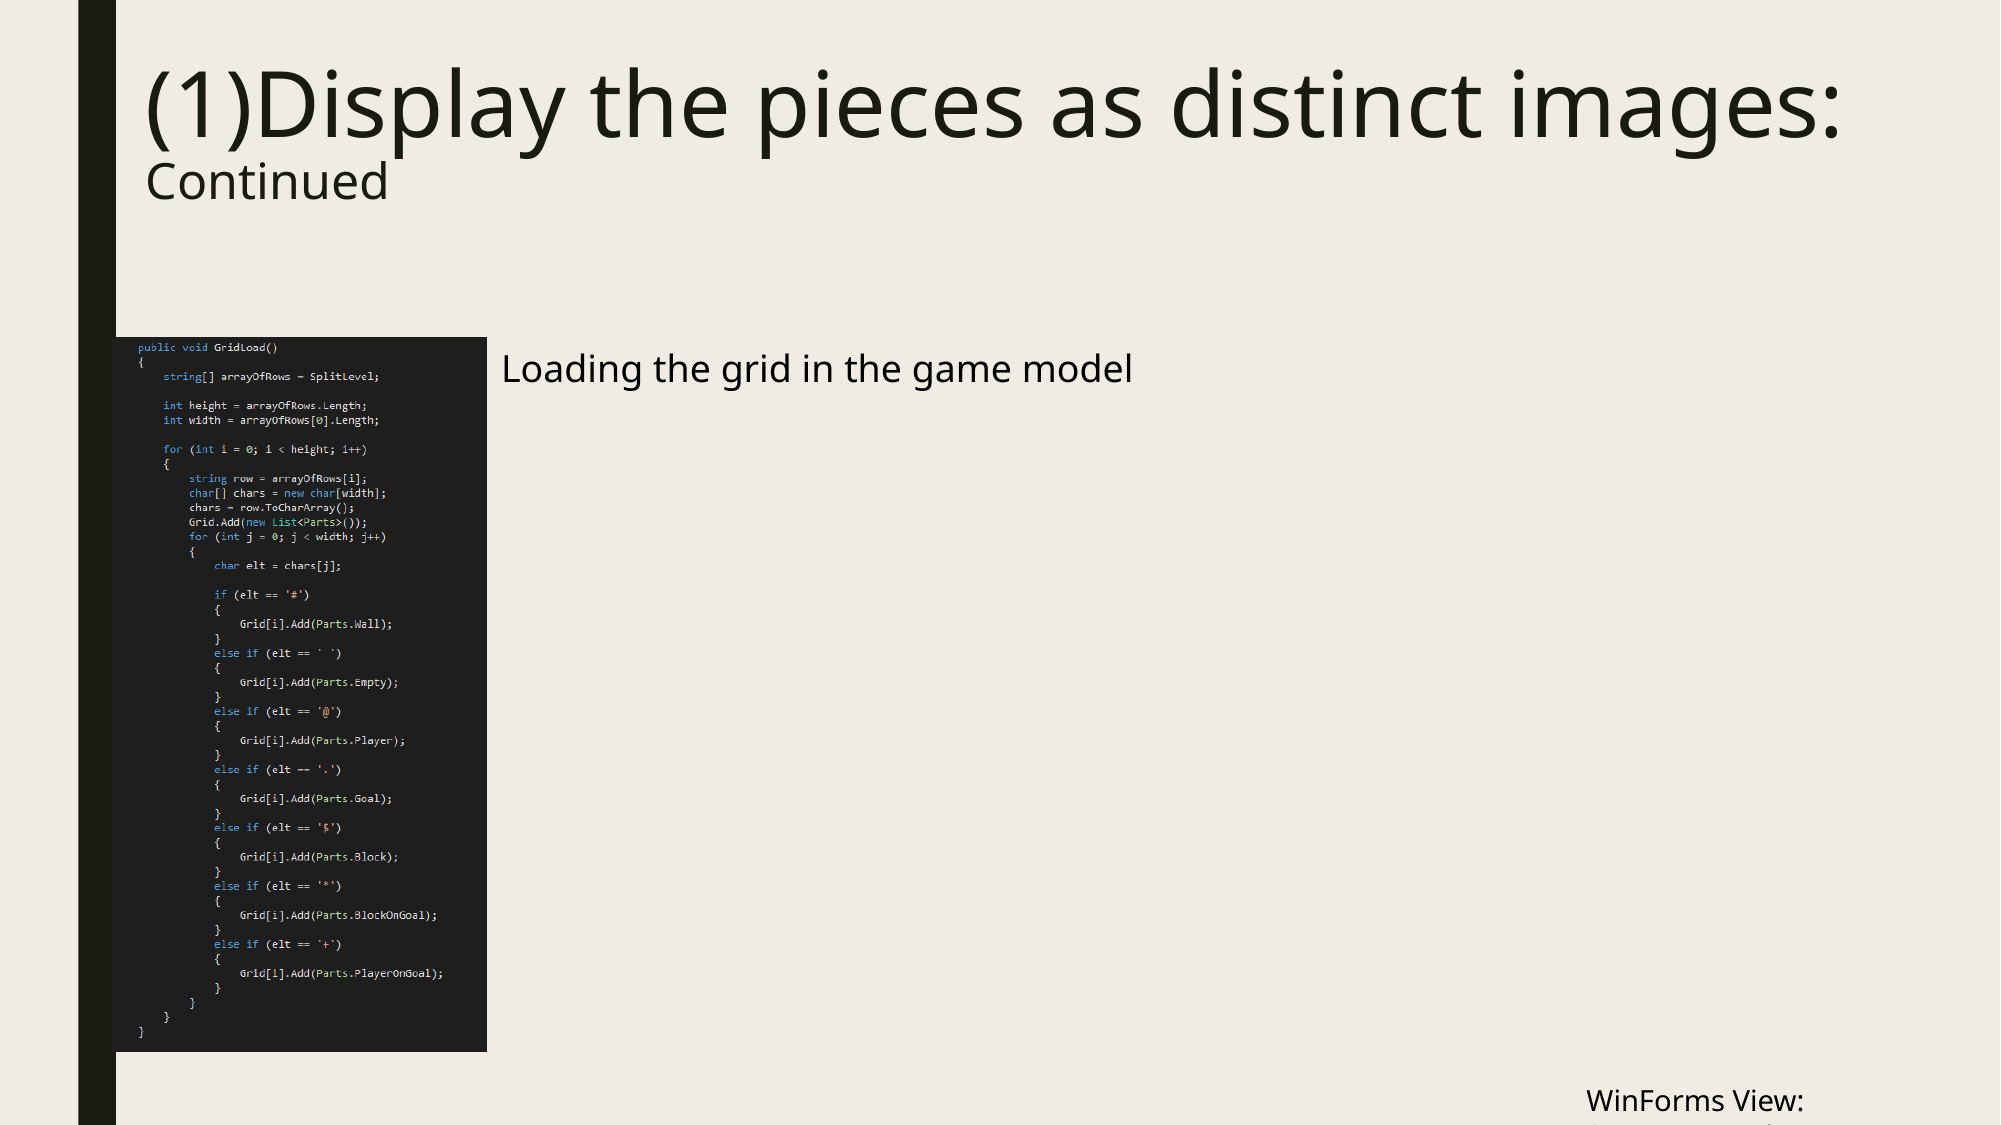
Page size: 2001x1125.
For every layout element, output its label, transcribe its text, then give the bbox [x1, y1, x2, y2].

title (1)Display the pieces as distinct images: Continued [130, 51, 2000, 296]
text_box WinForms View: System.Drawing [1571, 1074, 2000, 1125]
text_box Loading the grid in the game model [487, 337, 1500, 398]
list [112, 337, 487, 1052]
